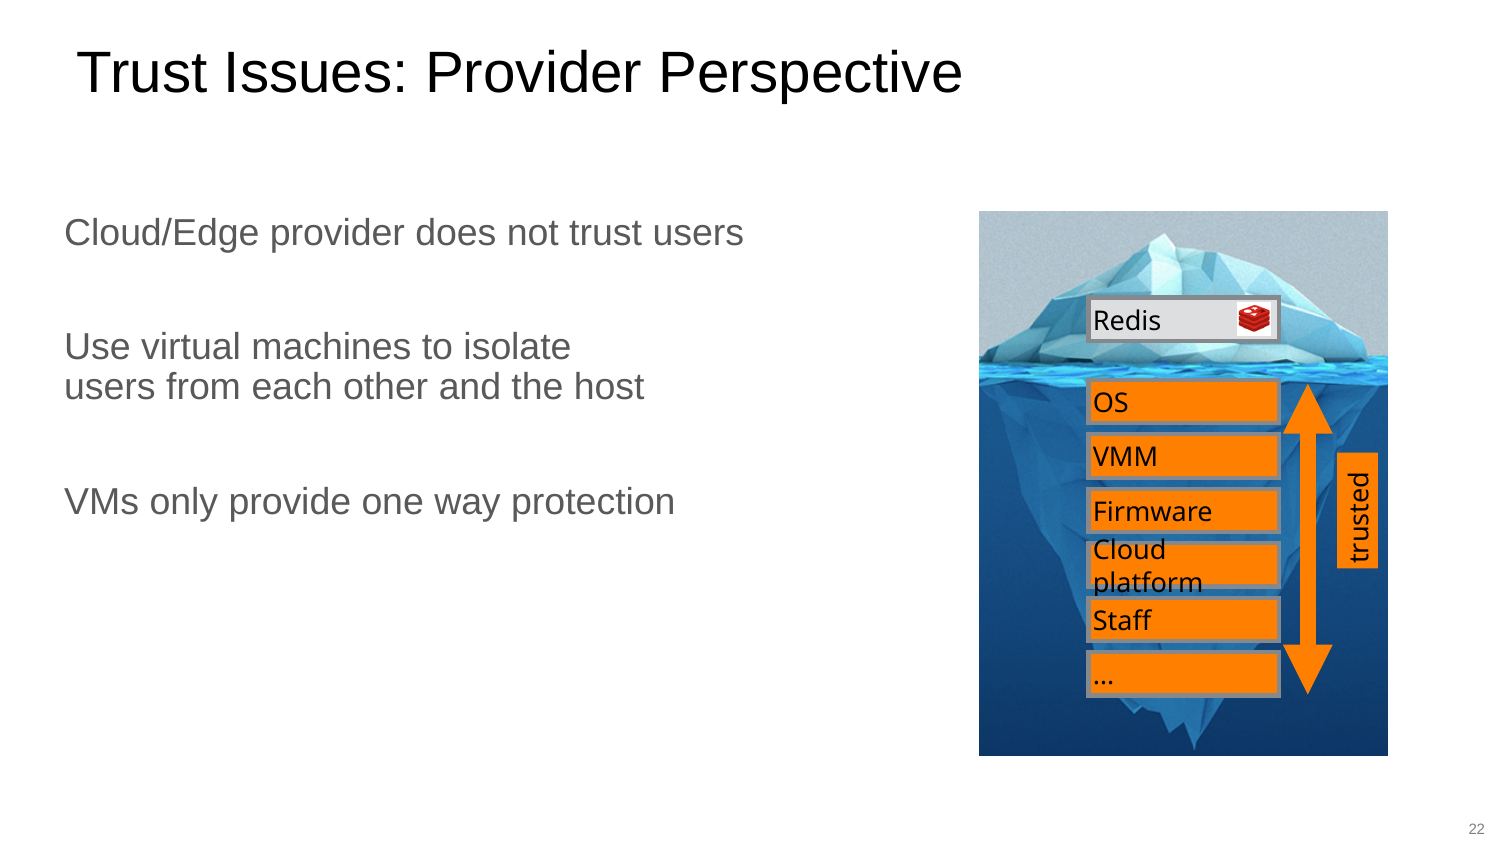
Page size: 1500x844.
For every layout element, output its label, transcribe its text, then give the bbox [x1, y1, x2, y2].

picture [978, 211, 1389, 756]
title Trust Issues: Provider Perspective [65, 21, 1022, 127]
slide_number 22 [1158, 814, 1497, 844]
list Cloud/Edge provider does not trust users Use virtual machines to isolate users from each other and the host VMs only provide one way protection [52, 207, 1010, 637]
